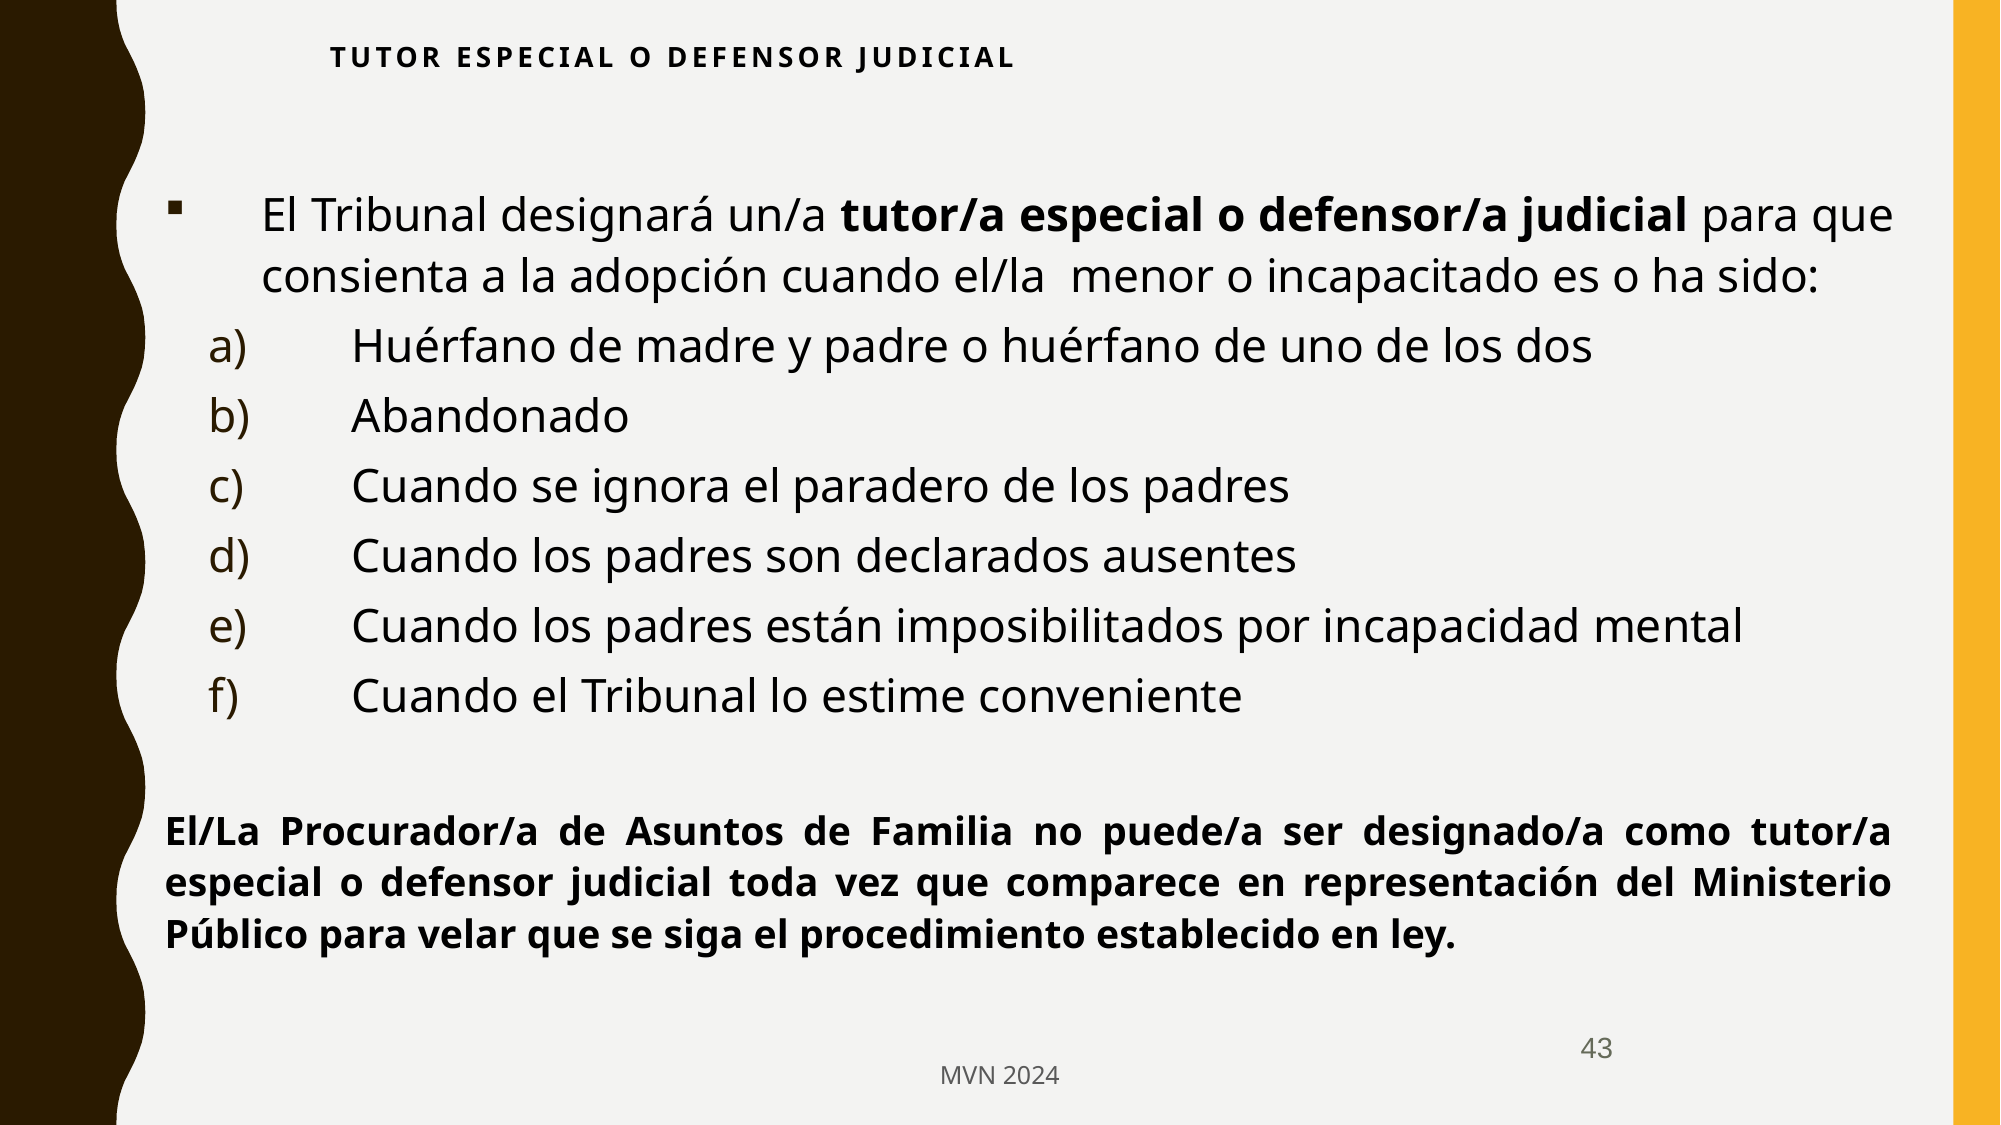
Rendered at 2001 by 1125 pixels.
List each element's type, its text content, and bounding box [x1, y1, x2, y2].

slide_number 43 [1524, 999, 1629, 1094]
footer MVN 2024 [662, 1045, 1338, 1103]
list El Tribunal designará un/a tutor/a especial o defensor/a judicial para que consienta a la adopción cuando el/la menor o incapacitado es o ha sido: Huérfano de madre y padre o huérfano de uno de los dos Abandonado Cuando se ignora el paradero de los padres Cuando los padres son declarados ausentes Cuando los padres están imposibilitados por incapacidad mental Cuando el Tribunal lo estime conveniente El/La Procurador/a de Asuntos de Familia no puede/a ser designado/a como tutor/a especial o defensor judicial toda vez que comparece en representación del Ministerio Público para velar que se siga el procedimiento establecido en ley. [149, 172, 1910, 988]
title TUTOR ESPECIAL O DEFENSOR JUDICIAL [314, 35, 1463, 126]
